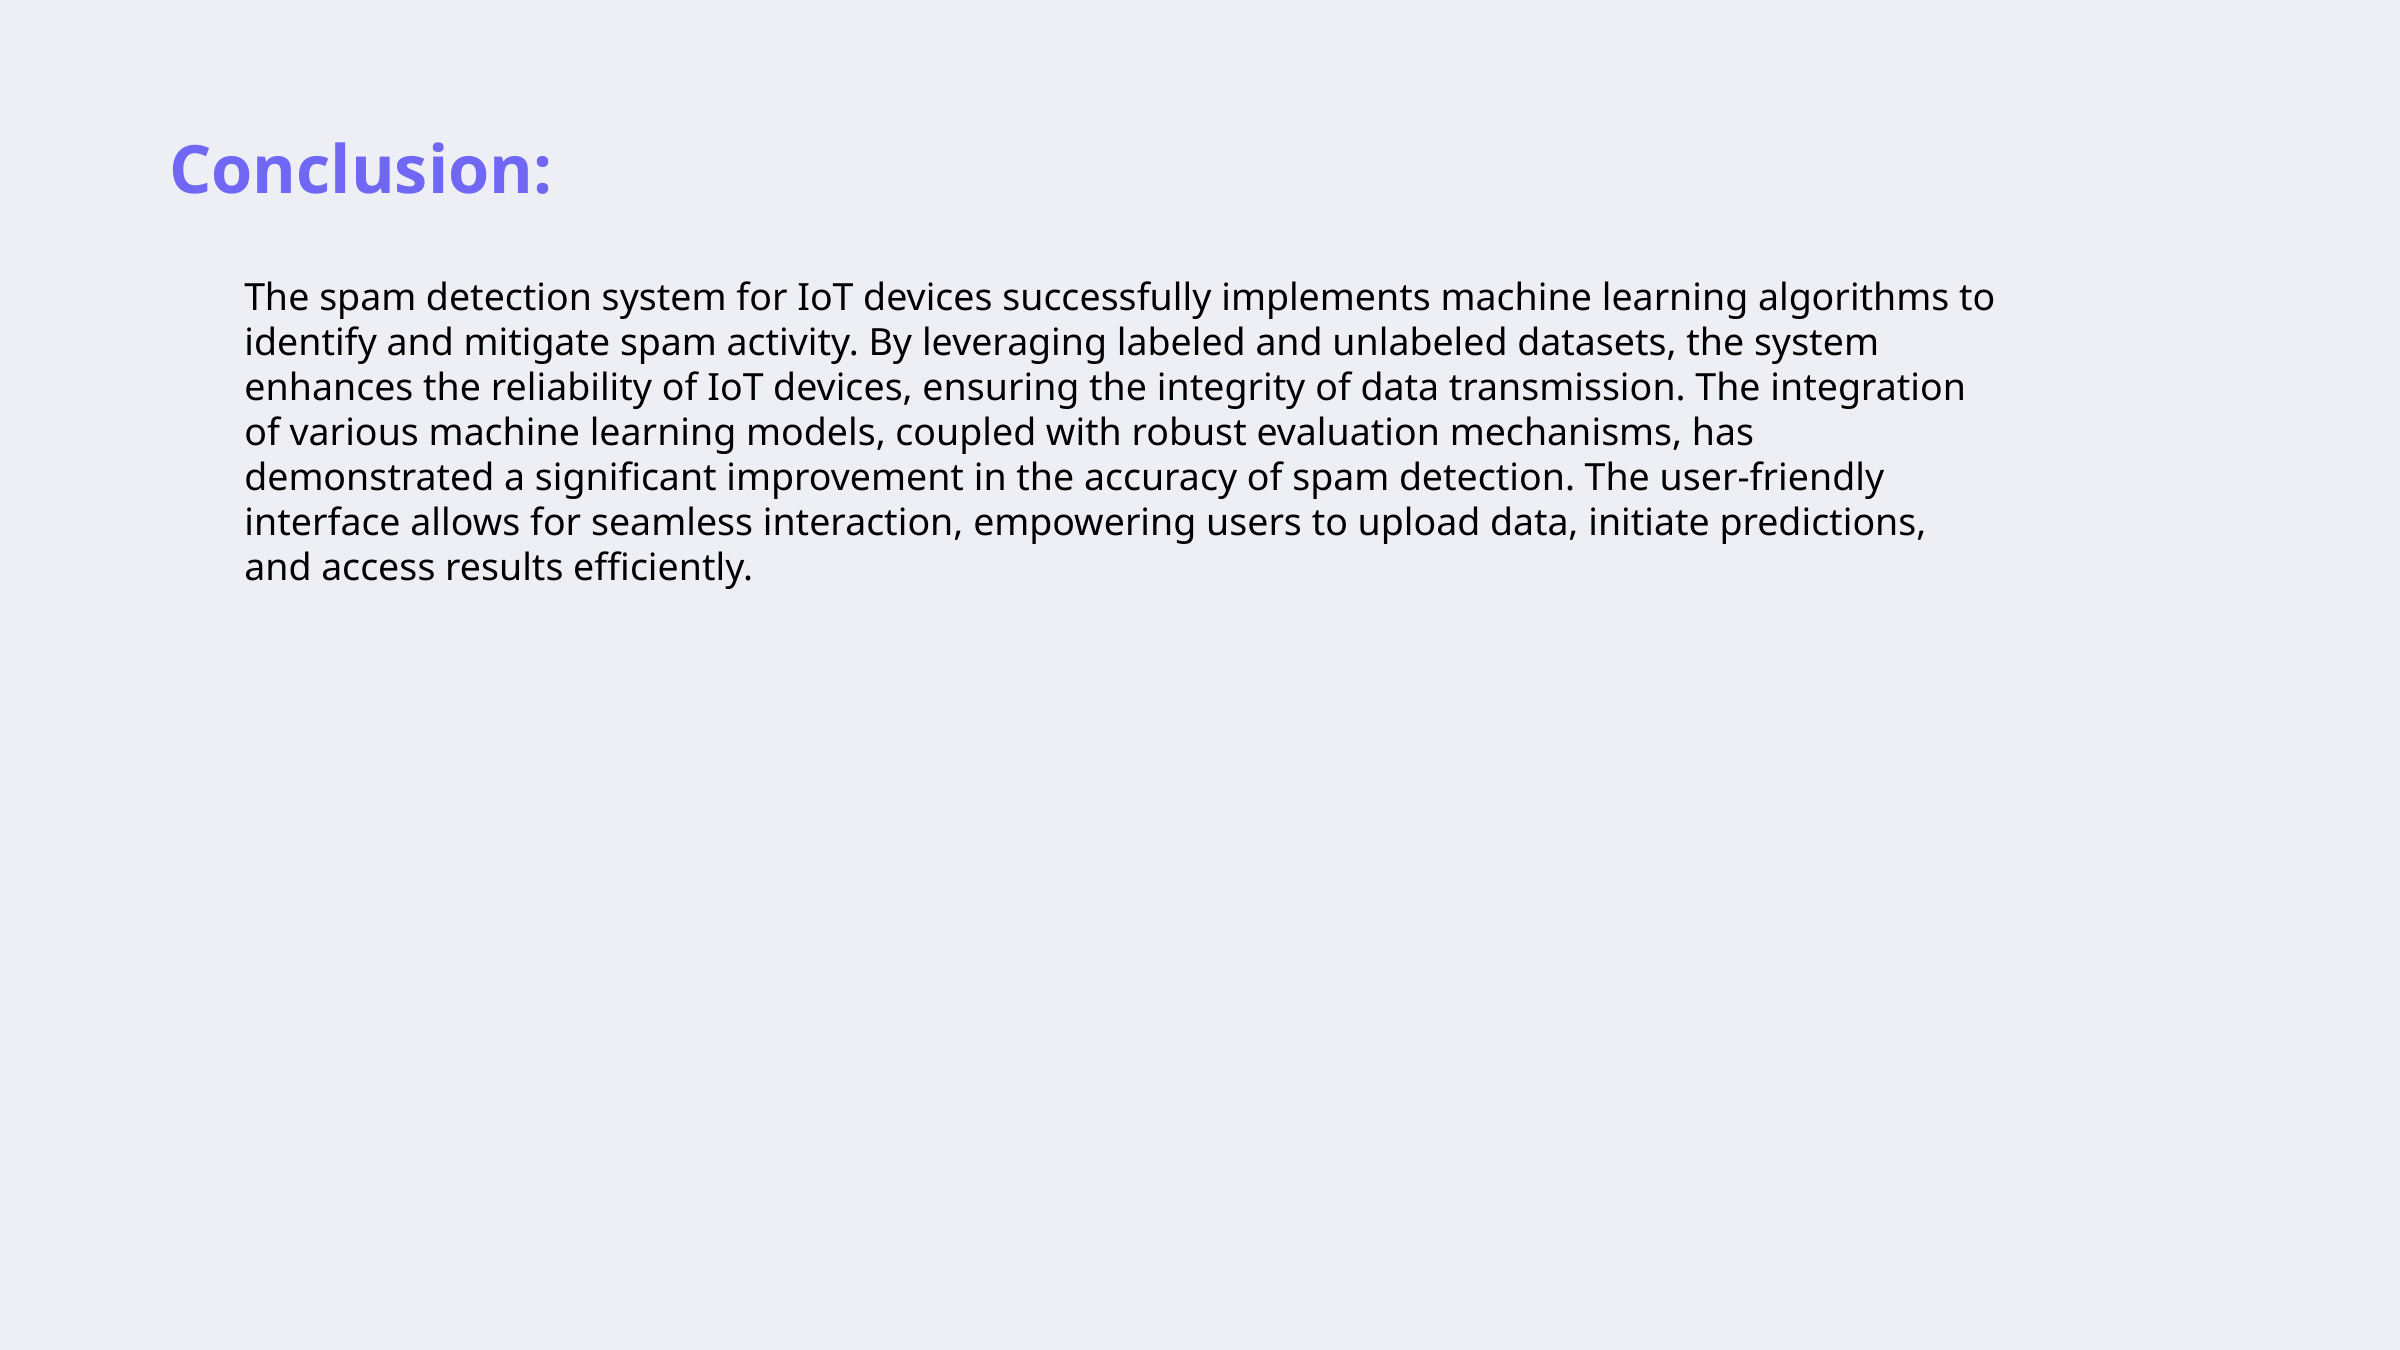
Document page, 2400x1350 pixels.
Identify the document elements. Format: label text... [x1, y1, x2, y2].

text_box The spam detection system for IoT devices successfully implements machine learning algorithms to identify and mitigate spam activity. By leveraging labeled and unlabeled datasets, the system enhances the reliability of IoT devices, ensuring the integrity of data transmission. The integration of various machine learning models, coupled with robust evaluation mechanisms, has demonstrated a significant improvement in the accuracy of spam detection. The user-friendly interface allows for seamless interaction, empowering users to upload data, initiate predictions, and access results efficiently. [229, 265, 2016, 792]
text_box Conclusion: [154, 119, 955, 214]
